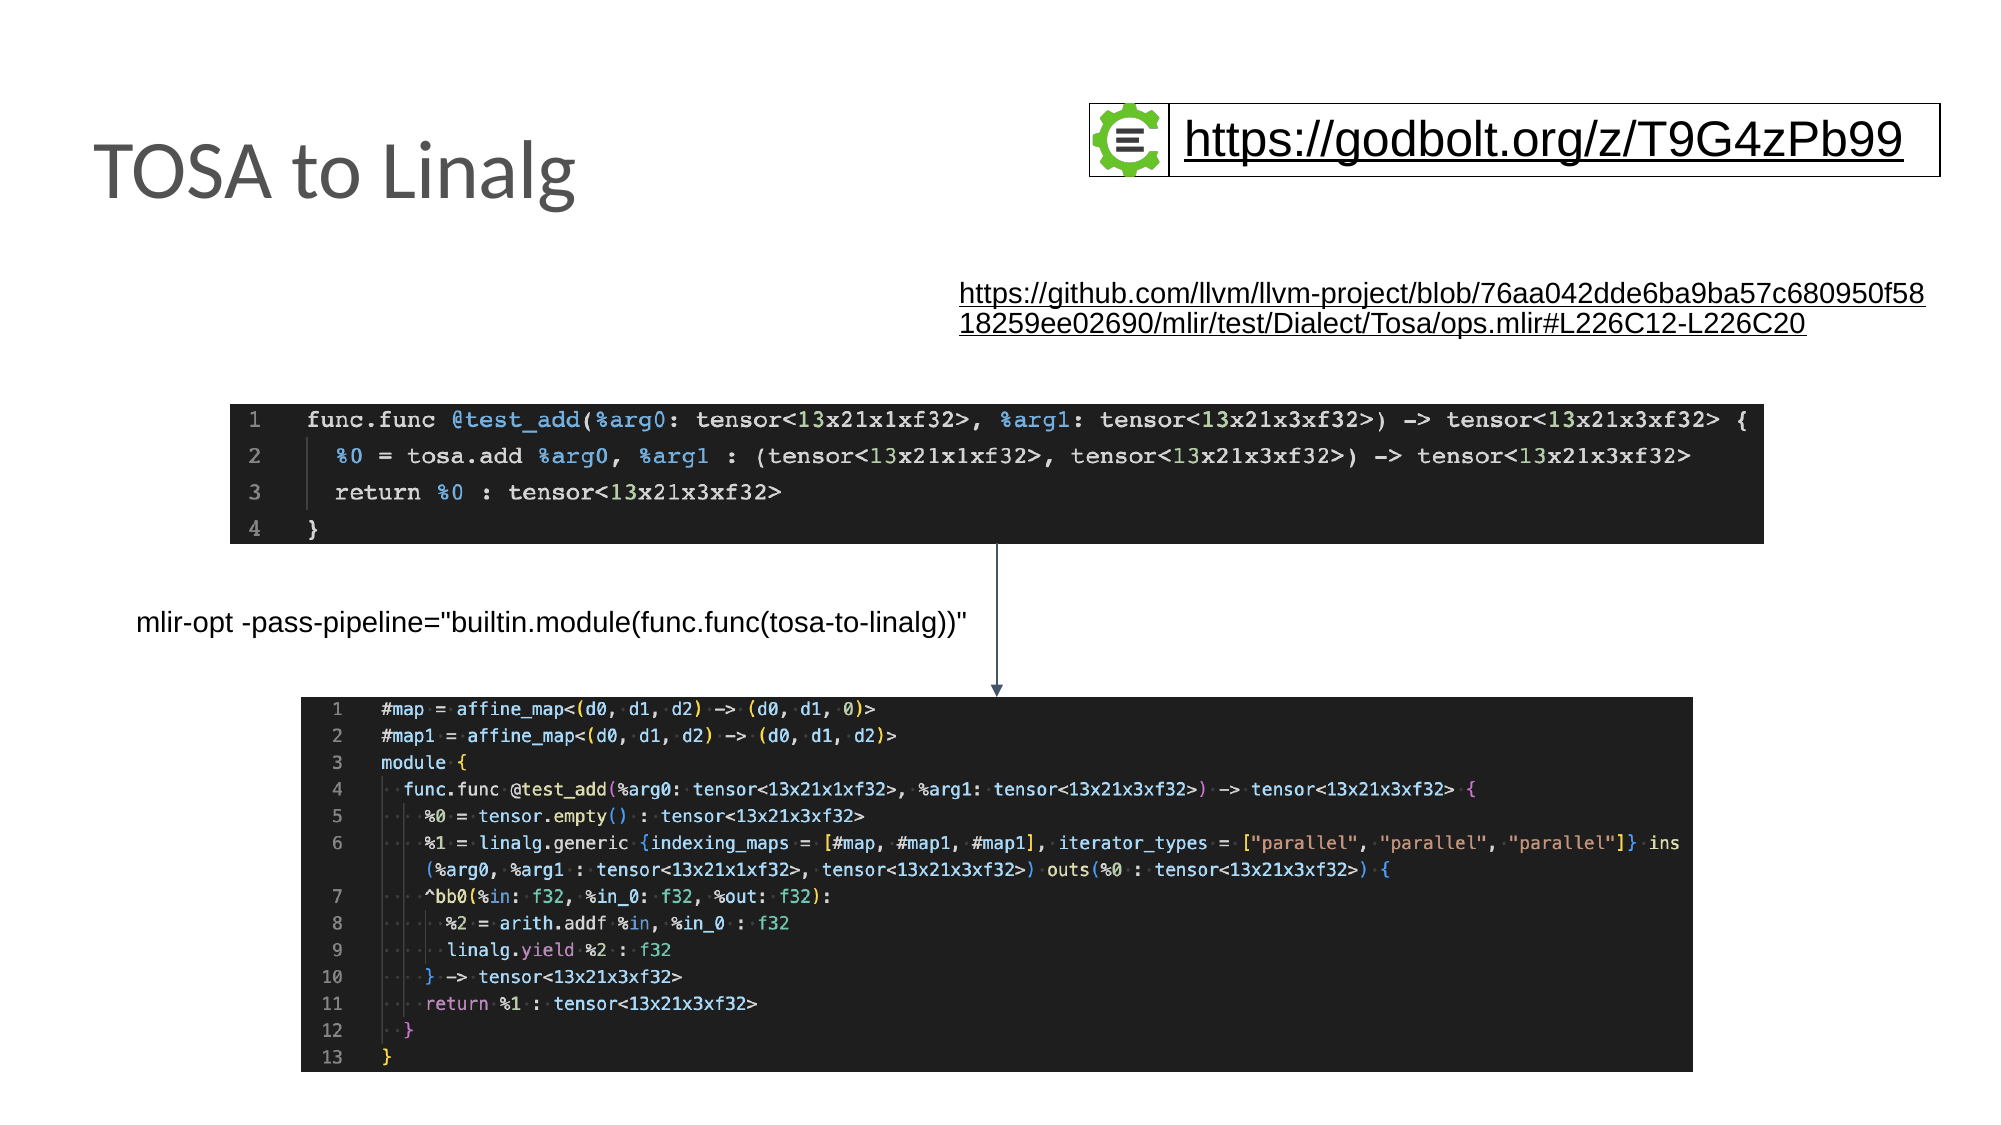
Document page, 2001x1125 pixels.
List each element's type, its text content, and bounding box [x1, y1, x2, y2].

text_box https://github.com/llvm/llvm-project/blob/76aa042dde6ba9ba57c680950f5818259ee02690/mlir/test/Dialect/Tosa/ops.mlir#L226C12-L226C20 [944, 259, 1956, 360]
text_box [1089, 103, 1941, 177]
text_box mlir-opt -pass-pipeline="builtin.module(func.func(tosa-to-linalg))" [121, 587, 992, 653]
title TOSA to Linalg [93, 93, 1900, 250]
picture [229, 404, 1764, 544]
picture [301, 697, 1693, 1073]
